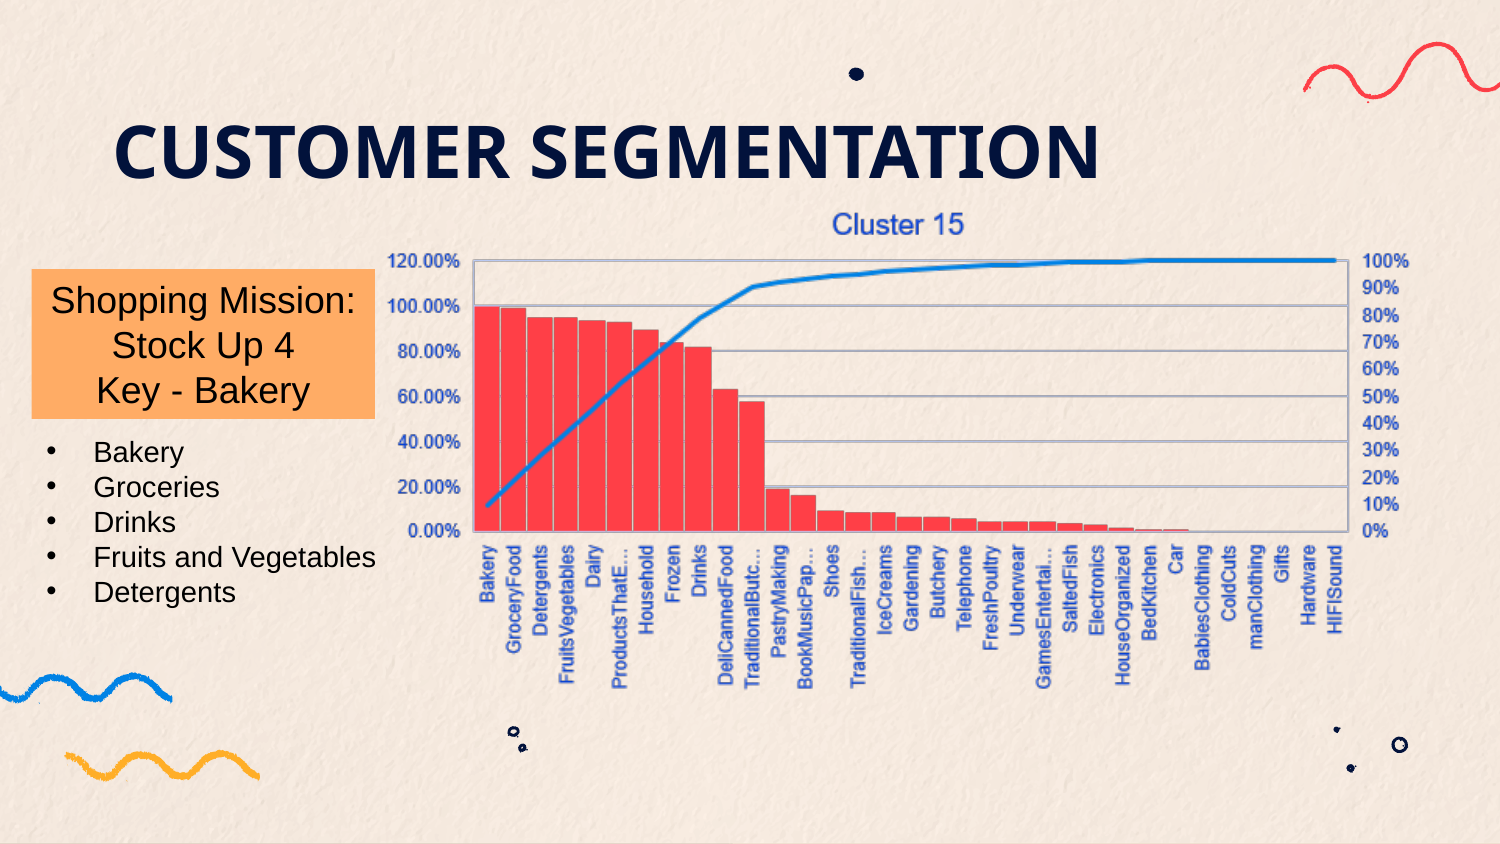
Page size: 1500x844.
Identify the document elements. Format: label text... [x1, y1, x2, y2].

title CUSTOMER SEGMENTATION [97, 90, 1383, 185]
picture [375, 196, 1424, 706]
text_box Bakery Groceries Drinks Fruits and Vegetables Detergents [31, 425, 375, 616]
text_box Shopping Mission: Stock Up 4 Key - Bakery [31, 269, 375, 419]
